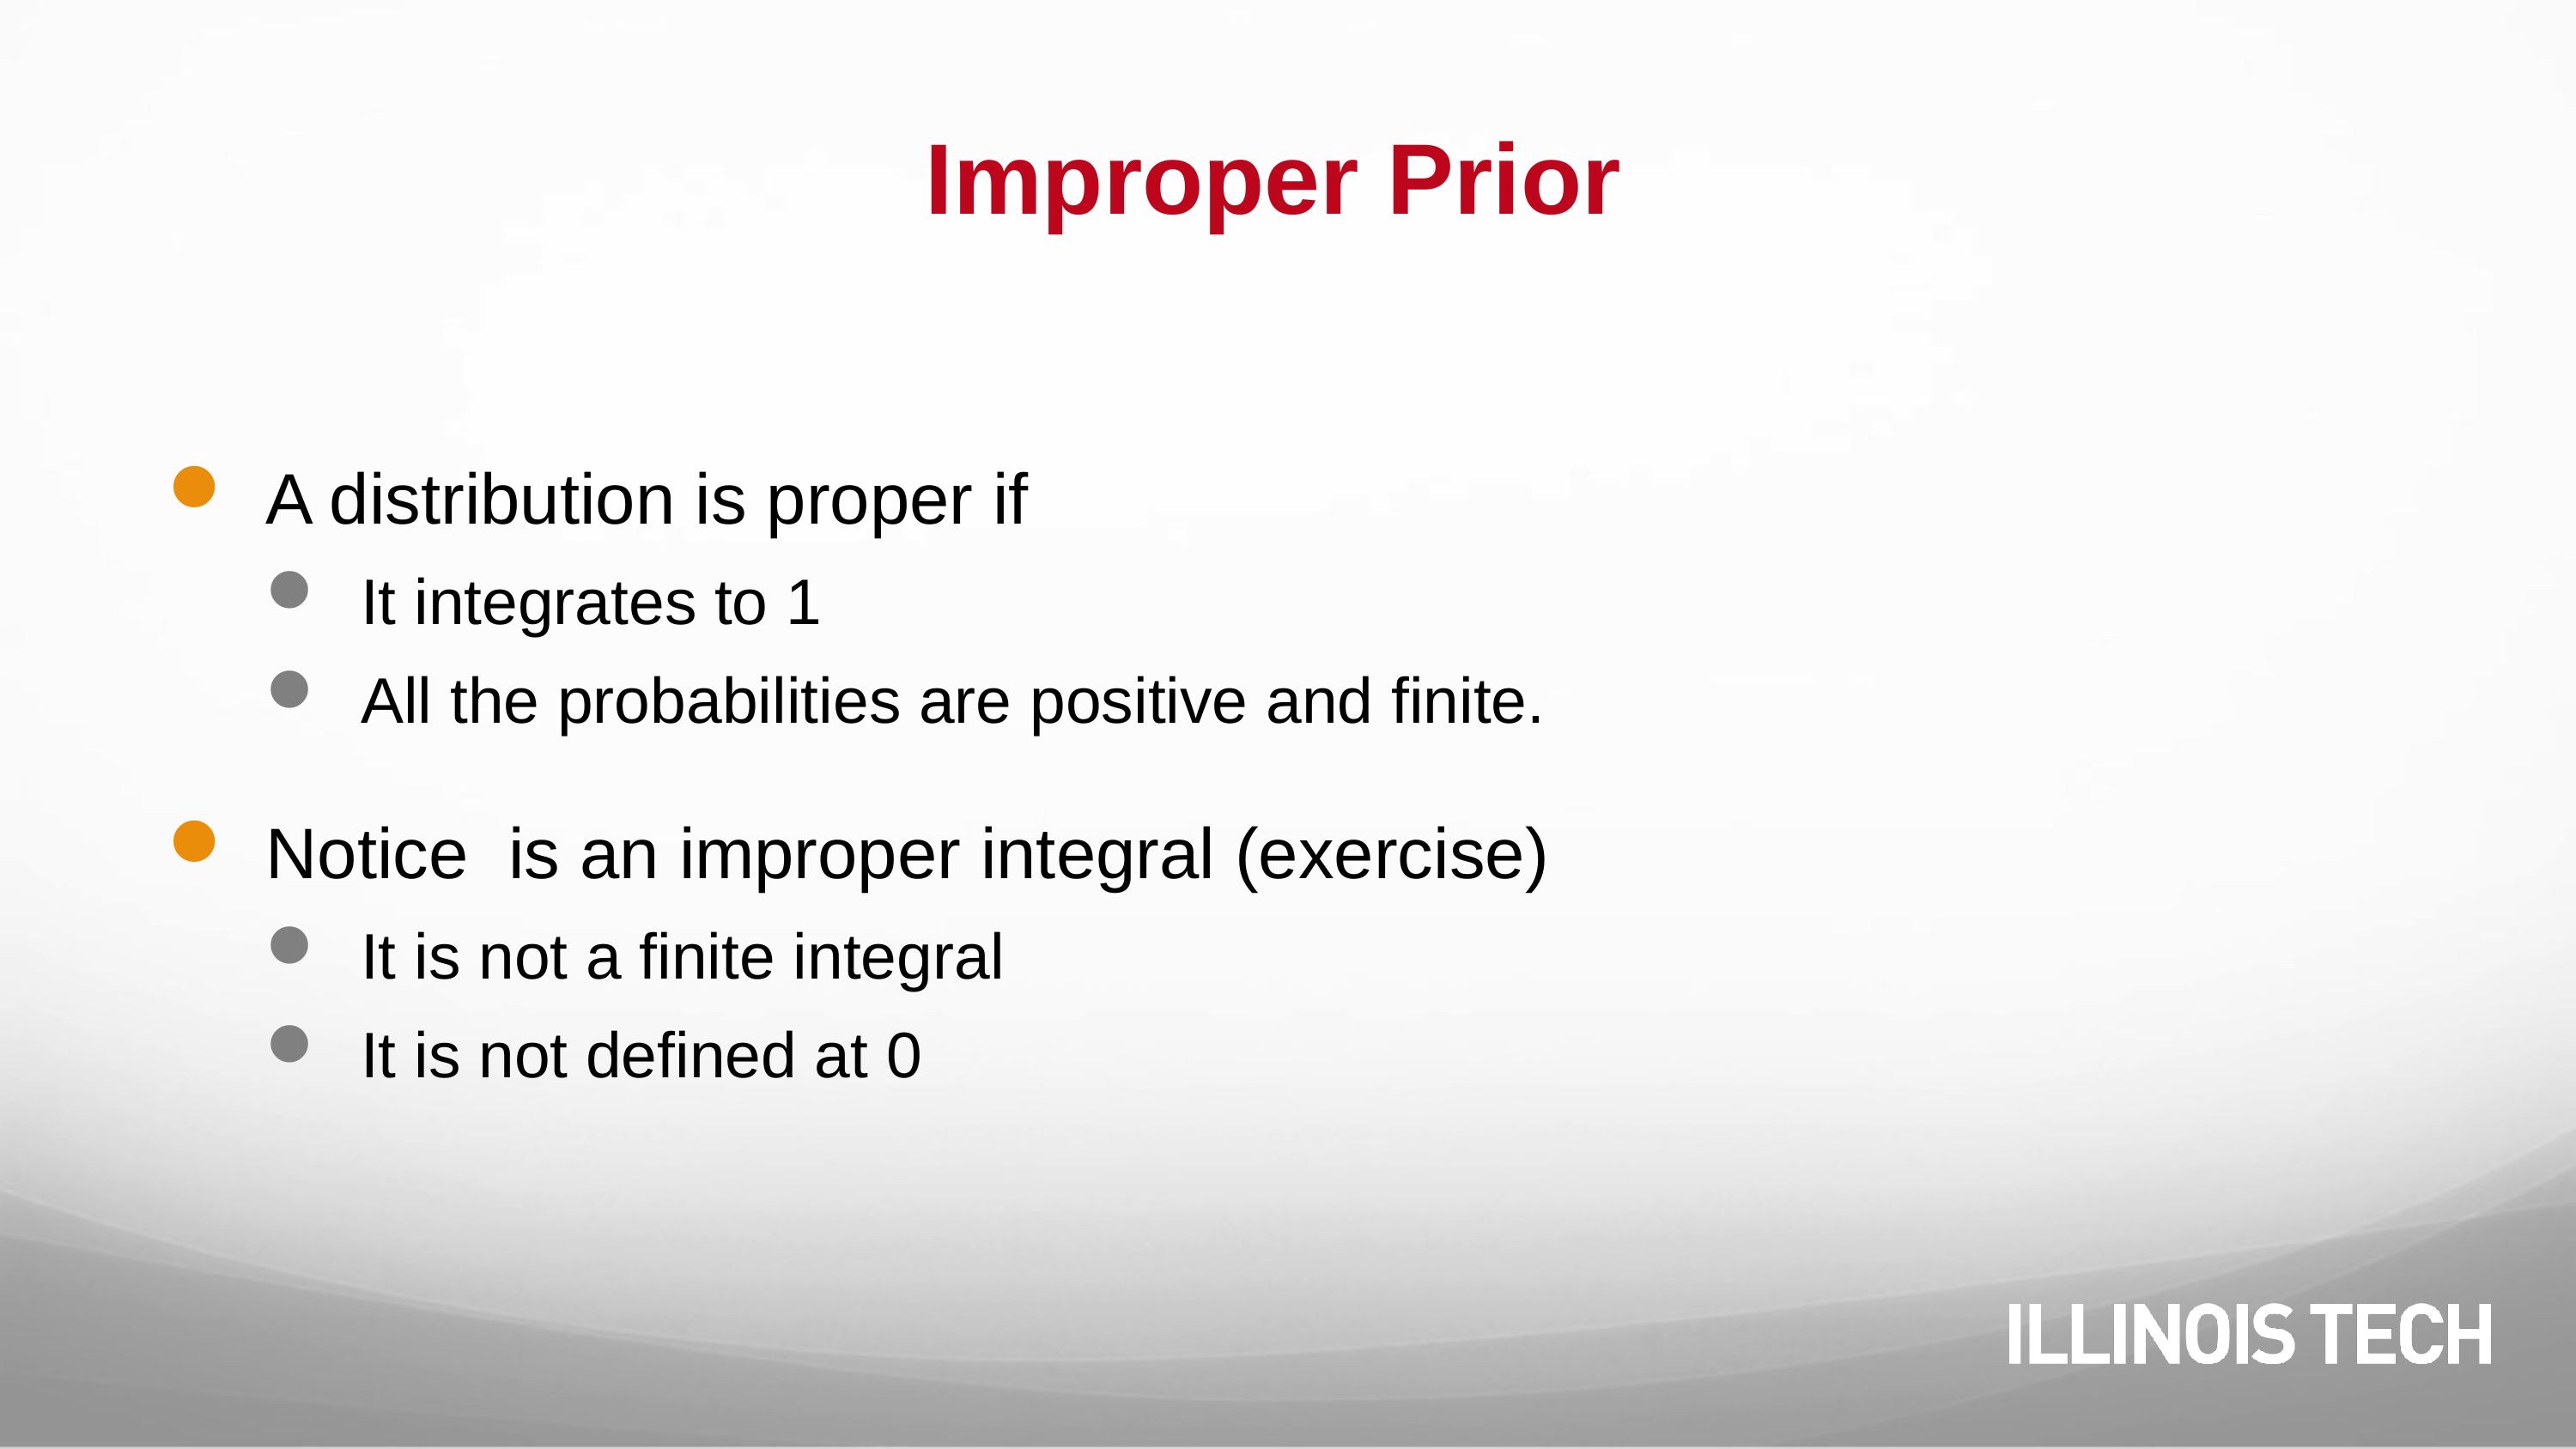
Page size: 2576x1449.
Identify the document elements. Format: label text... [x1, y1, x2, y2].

title Improper Prior [155, 22, 2421, 241]
picture [0, 0, 2576, 1449]
